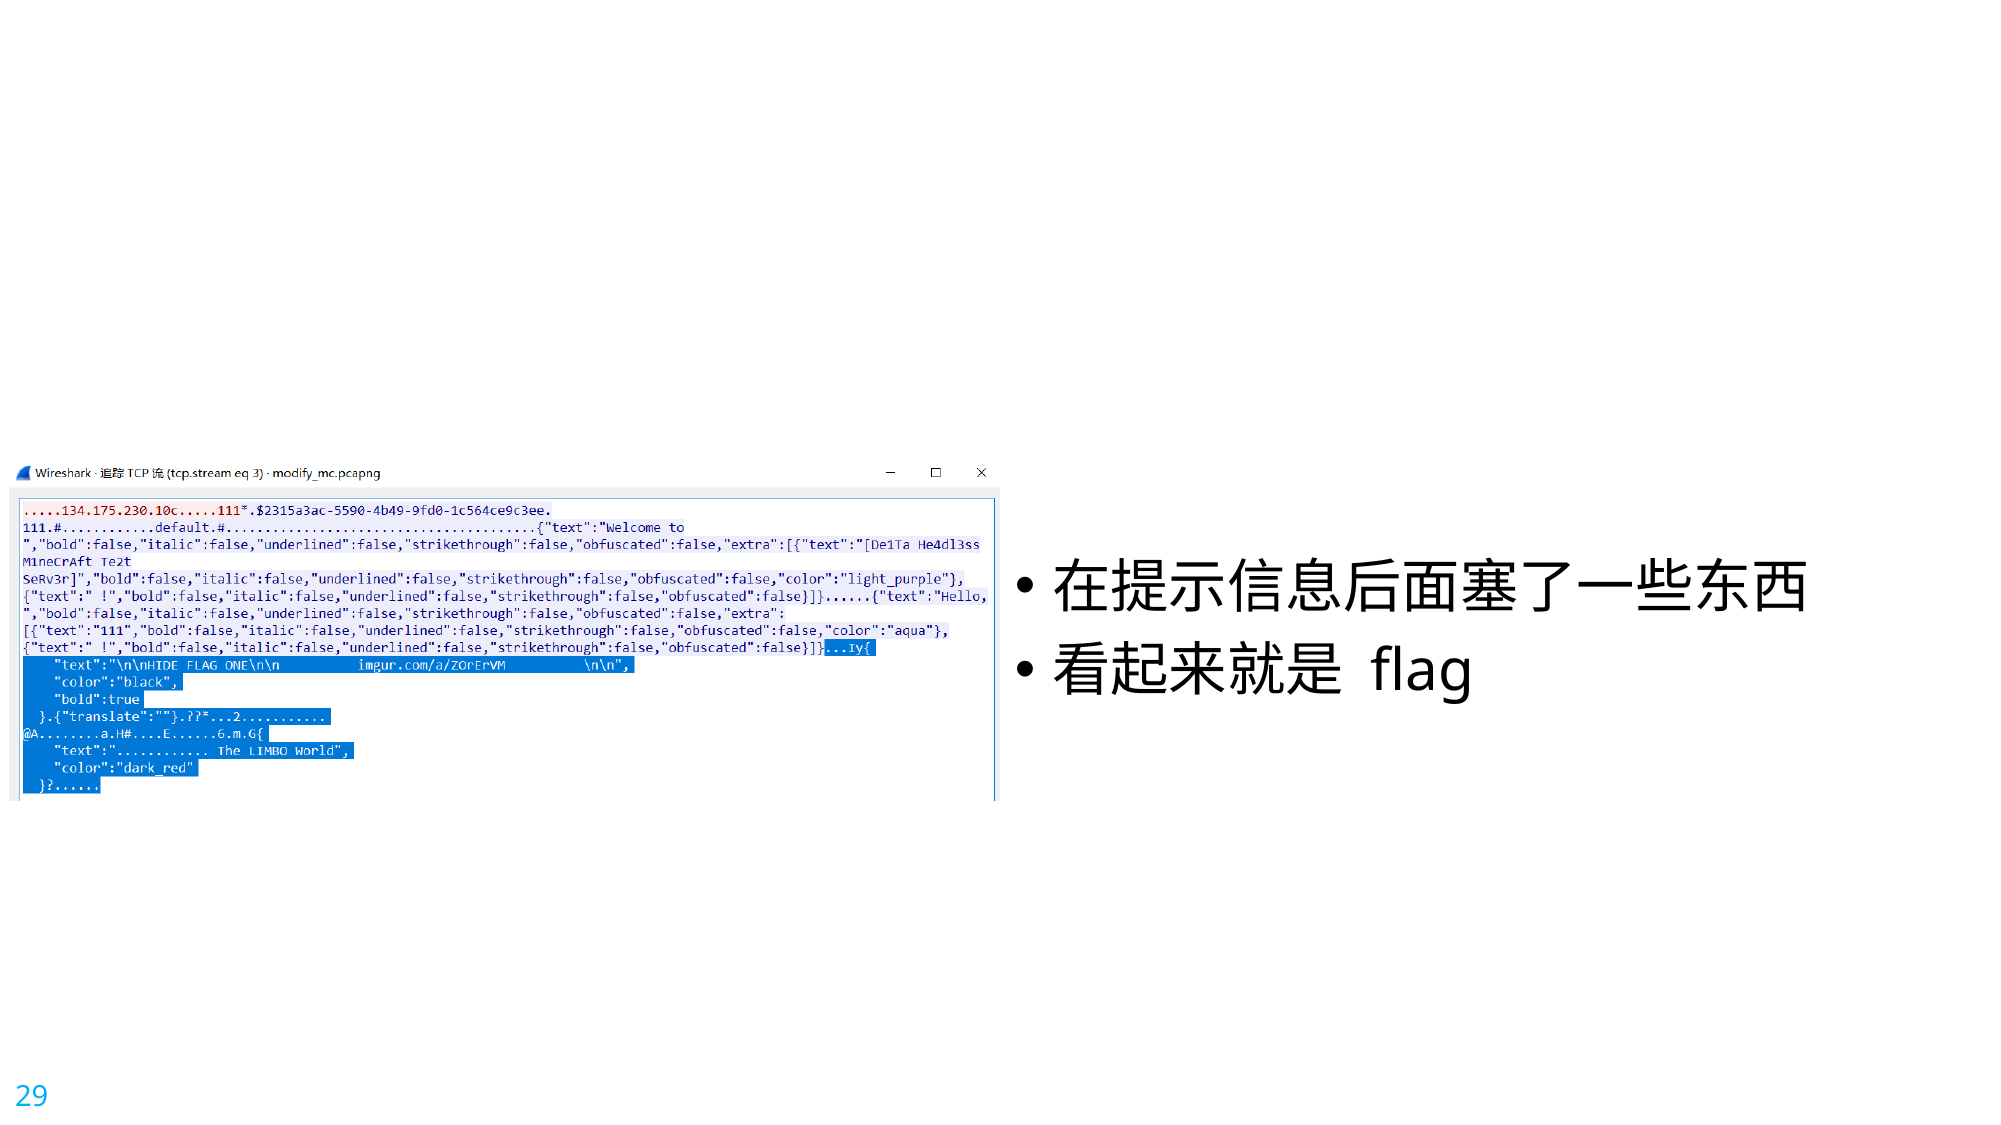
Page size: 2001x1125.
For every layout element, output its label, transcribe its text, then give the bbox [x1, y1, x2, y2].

slide_number 29 [0, 1065, 131, 1125]
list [9, 459, 1000, 801]
list 在提示信息后面塞了一些东西 看起来就是 flag [999, 146, 1991, 1114]
